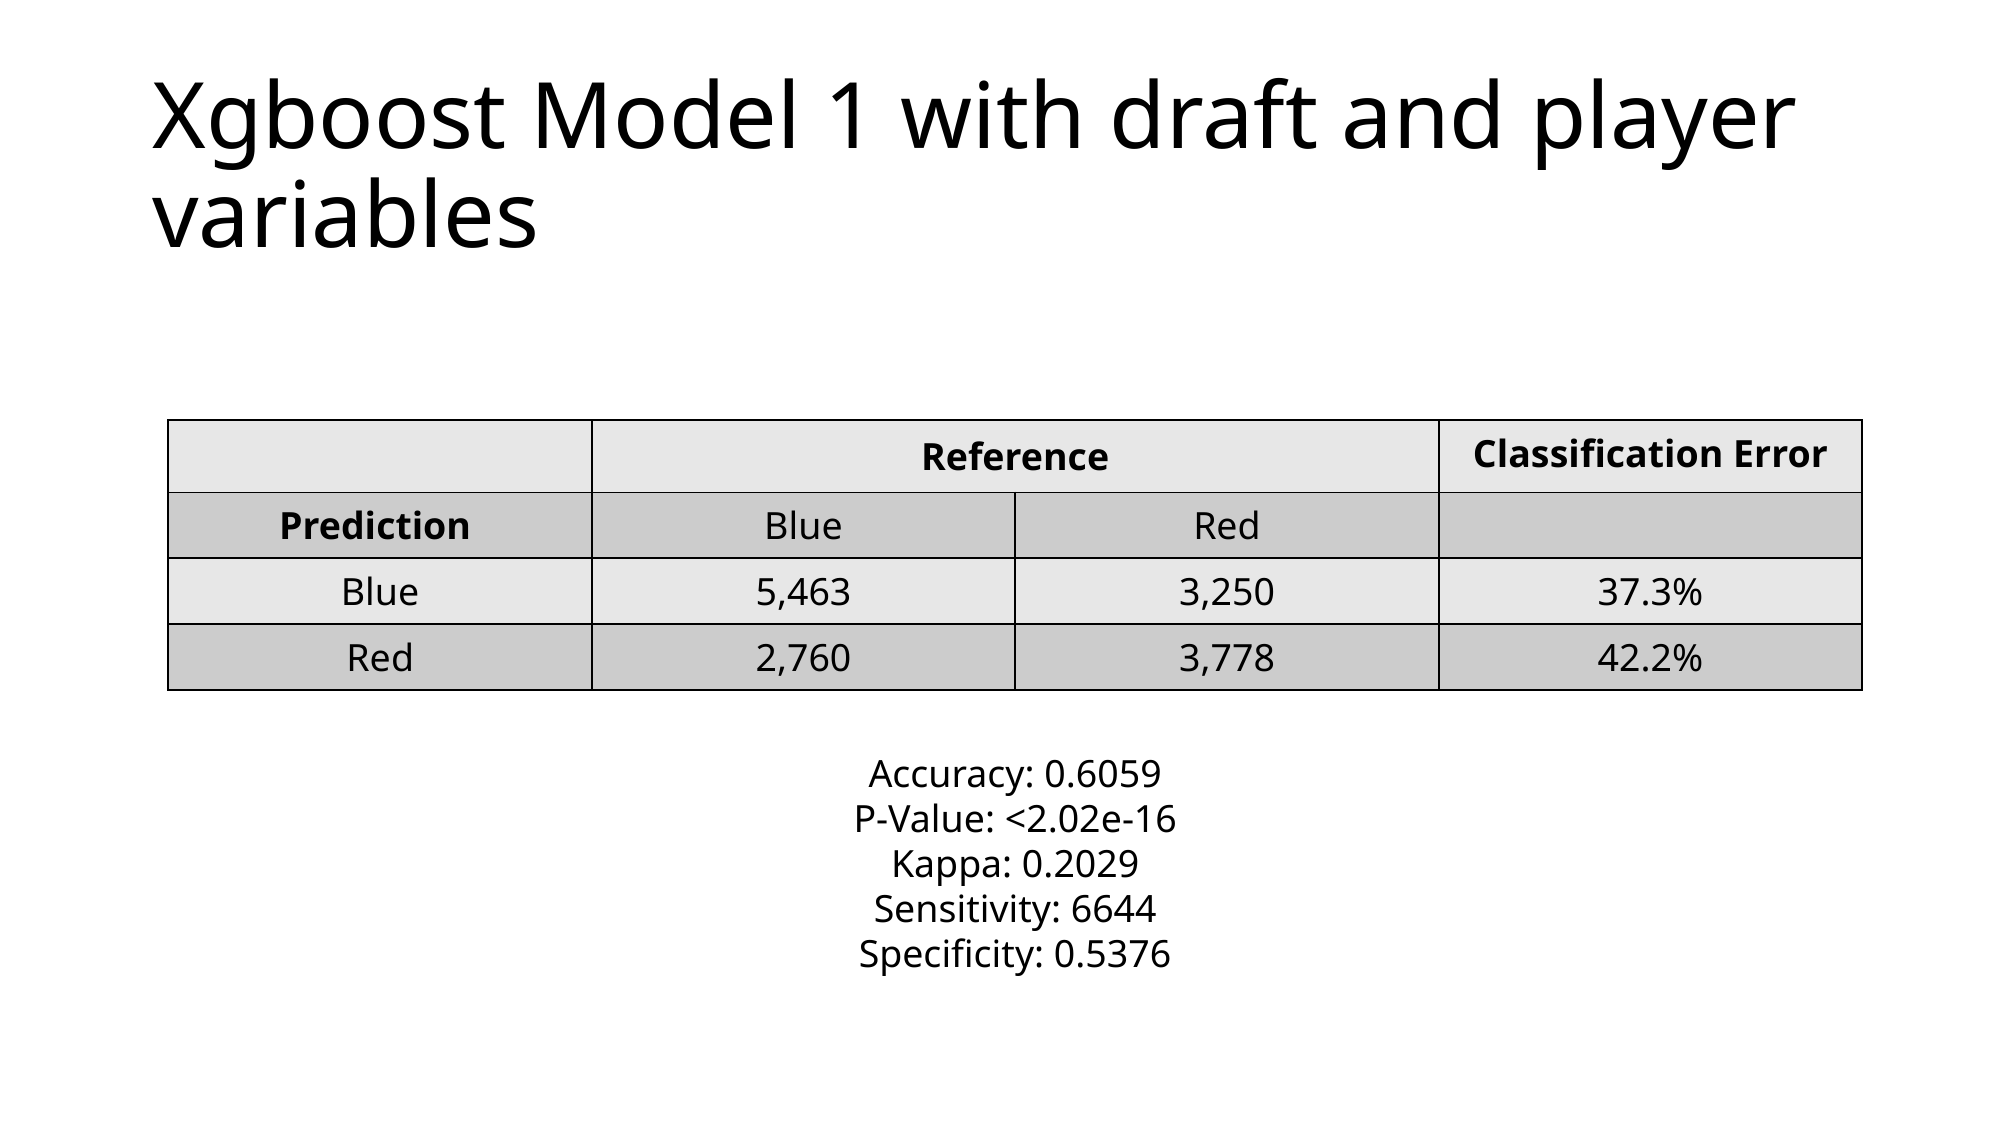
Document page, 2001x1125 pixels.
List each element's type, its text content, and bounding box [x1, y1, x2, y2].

table_header Reference [593, 421, 1438, 492]
table_cell Red [1016, 493, 1438, 557]
table_cell 5,463 [593, 559, 1014, 623]
table_cell Prediction [169, 493, 591, 557]
table_cell [1440, 493, 1861, 557]
table_cell Blue [593, 493, 1014, 557]
table_header Classification Error [1440, 421, 1861, 492]
table_cell Blue [169, 559, 591, 623]
text_box Accuracy: 0.6059 P-Value: <2.02e-16 Kappa: 0.2029 Sensitivity: 6644 Specificity: 0.5376 [802, 742, 1229, 1118]
table_cell 2,760 [593, 625, 1014, 689]
table_cell 3,250 [1016, 559, 1438, 623]
table_cell 3,778 [1016, 625, 1438, 689]
table_header [169, 421, 591, 492]
title Xgboost Model 1 with draft and player variables [137, 59, 1863, 278]
table_cell 37.3% [1440, 559, 1861, 623]
table_cell Red [169, 625, 591, 689]
table_cell 42.2% [1440, 625, 1861, 689]
